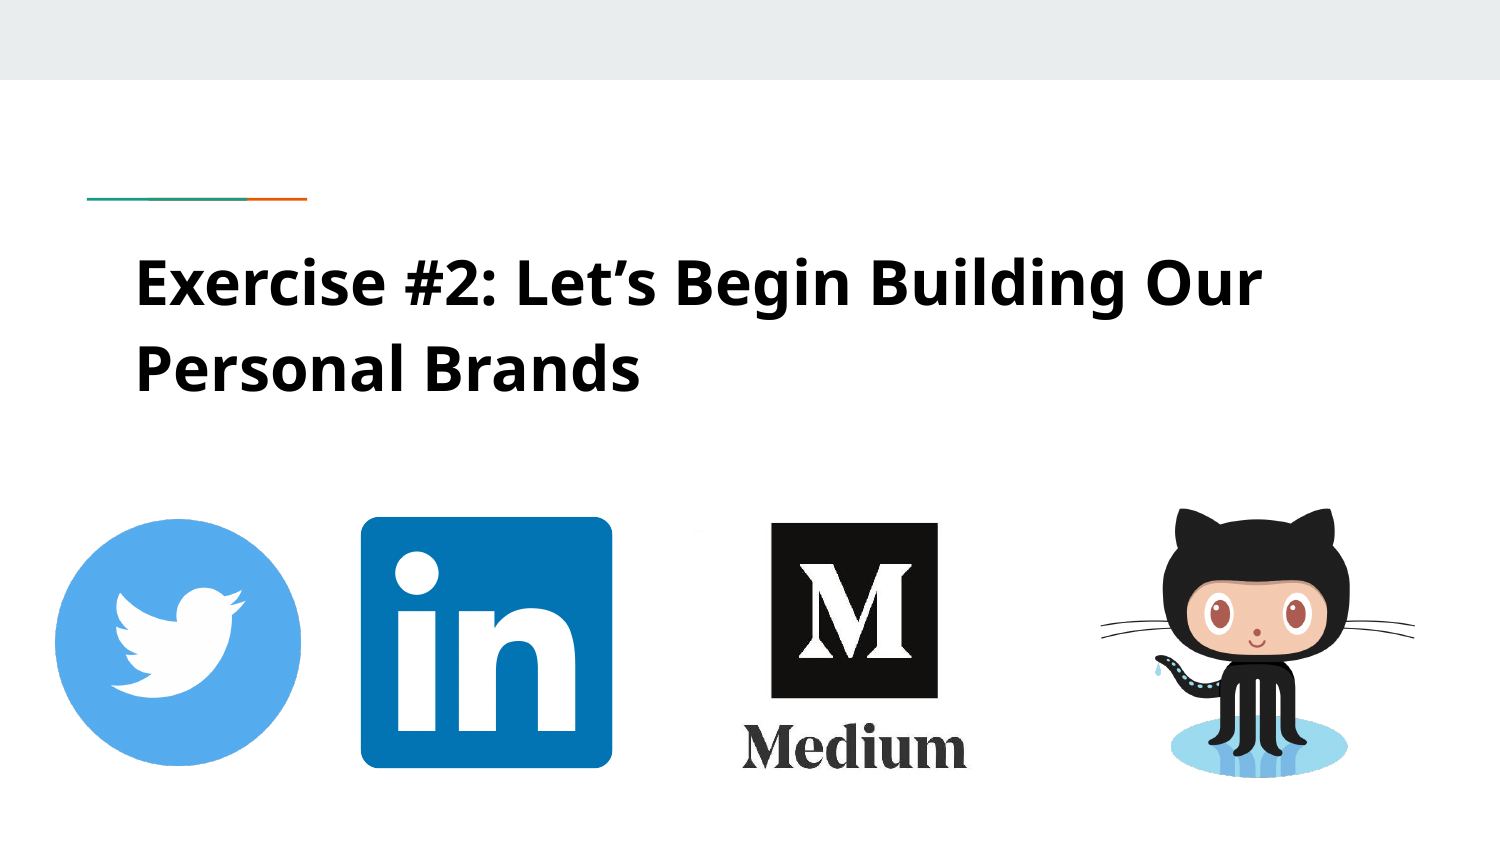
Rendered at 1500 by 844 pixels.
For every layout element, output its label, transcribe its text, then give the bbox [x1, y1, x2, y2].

picture [1089, 502, 1427, 783]
picture [621, 506, 1082, 780]
picture [54, 519, 301, 766]
title Exercise #2: Let’s Begin Building Our Personal Brands [119, 216, 1381, 305]
picture [359, 516, 613, 770]
